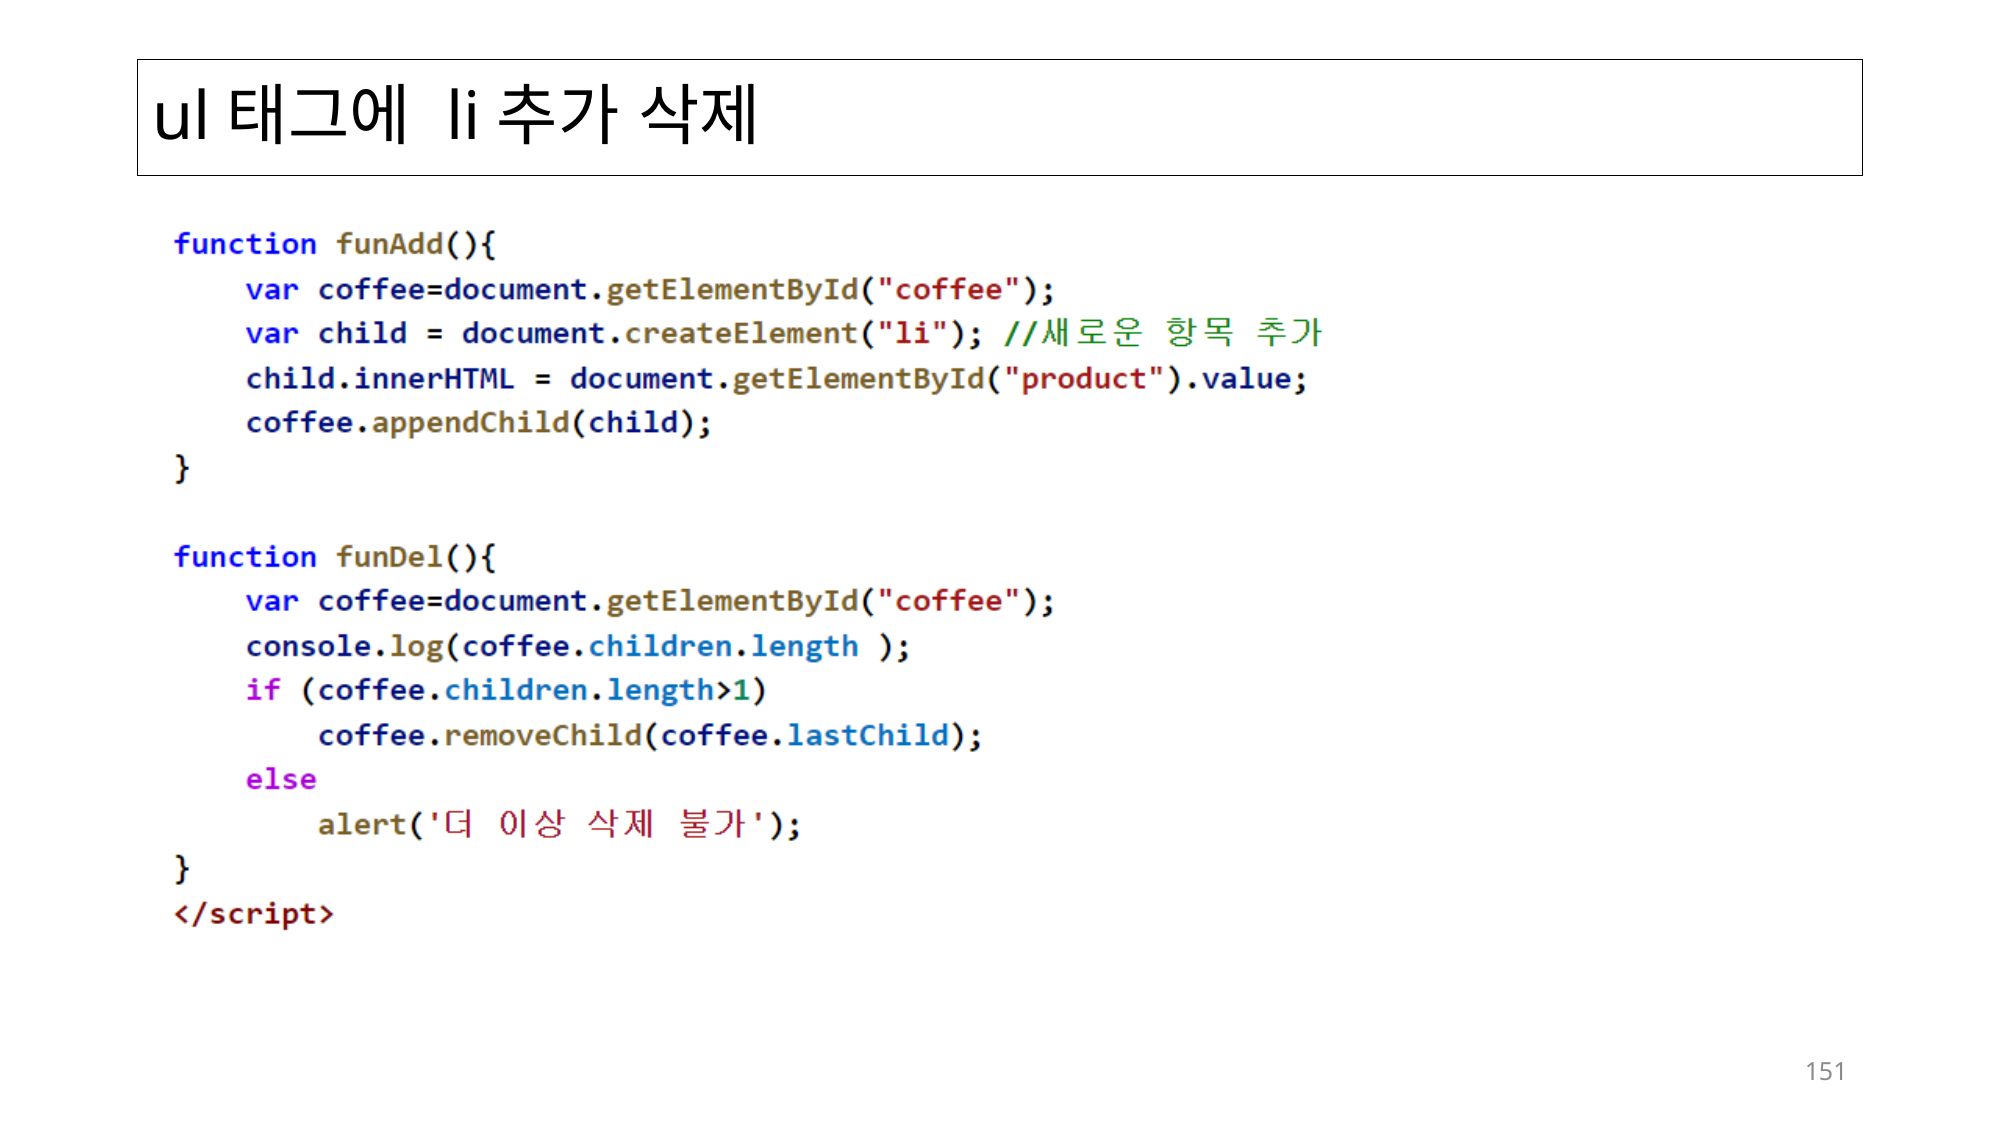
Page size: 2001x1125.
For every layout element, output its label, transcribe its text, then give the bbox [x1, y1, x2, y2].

slide_number 151 [1412, 1042, 1863, 1103]
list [170, 201, 1350, 949]
title ul태그에 li추가 삭제 [137, 59, 1863, 176]
